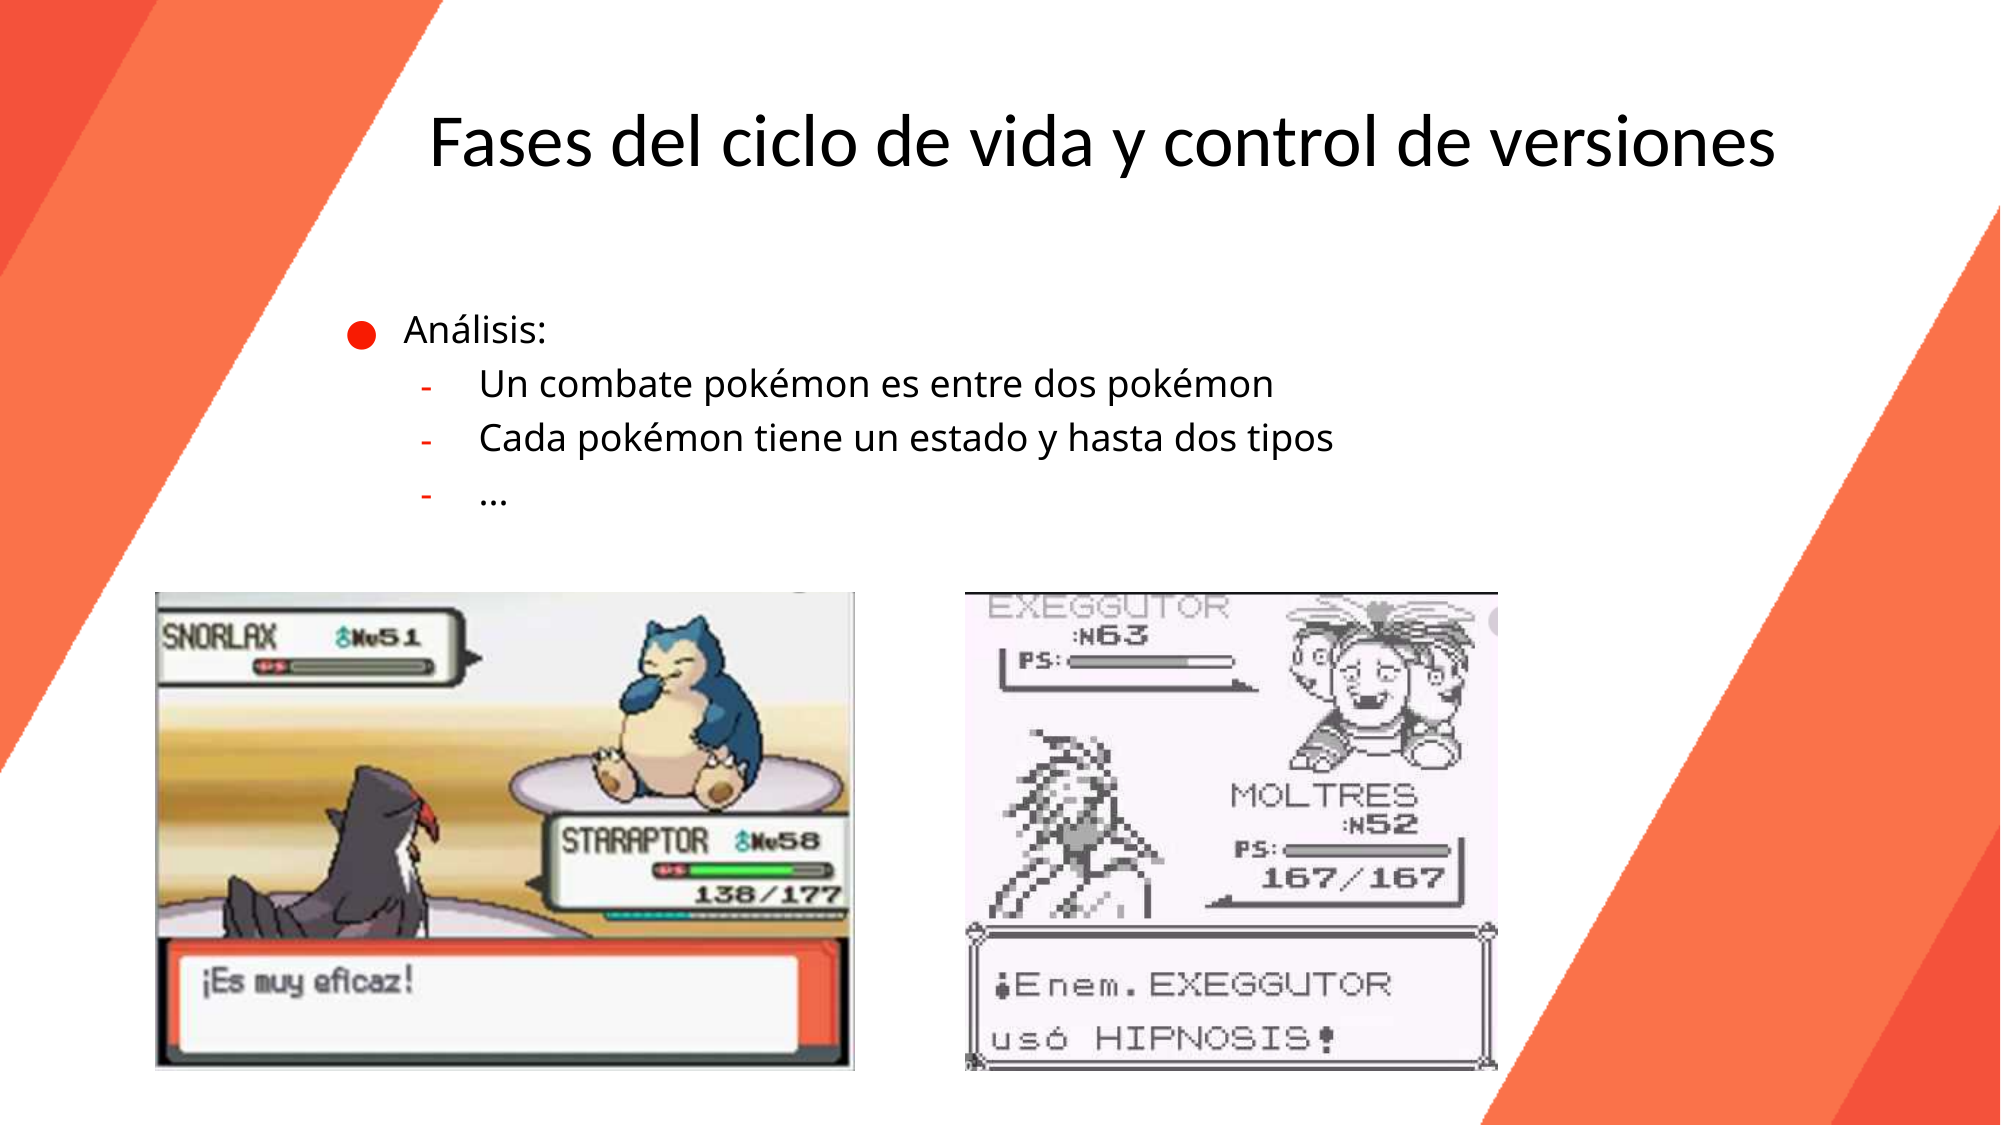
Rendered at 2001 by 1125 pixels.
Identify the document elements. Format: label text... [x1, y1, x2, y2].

picture [965, 591, 1499, 1071]
list Análisis: Un combate pokémon es entre dos pokémon Cada pokémon tiene un estado y hasta dos tipos ... [238, 289, 1722, 1125]
picture [0, 0, 2001, 1125]
title Fases del ciclo de vida y control de versiones [362, 58, 1846, 228]
